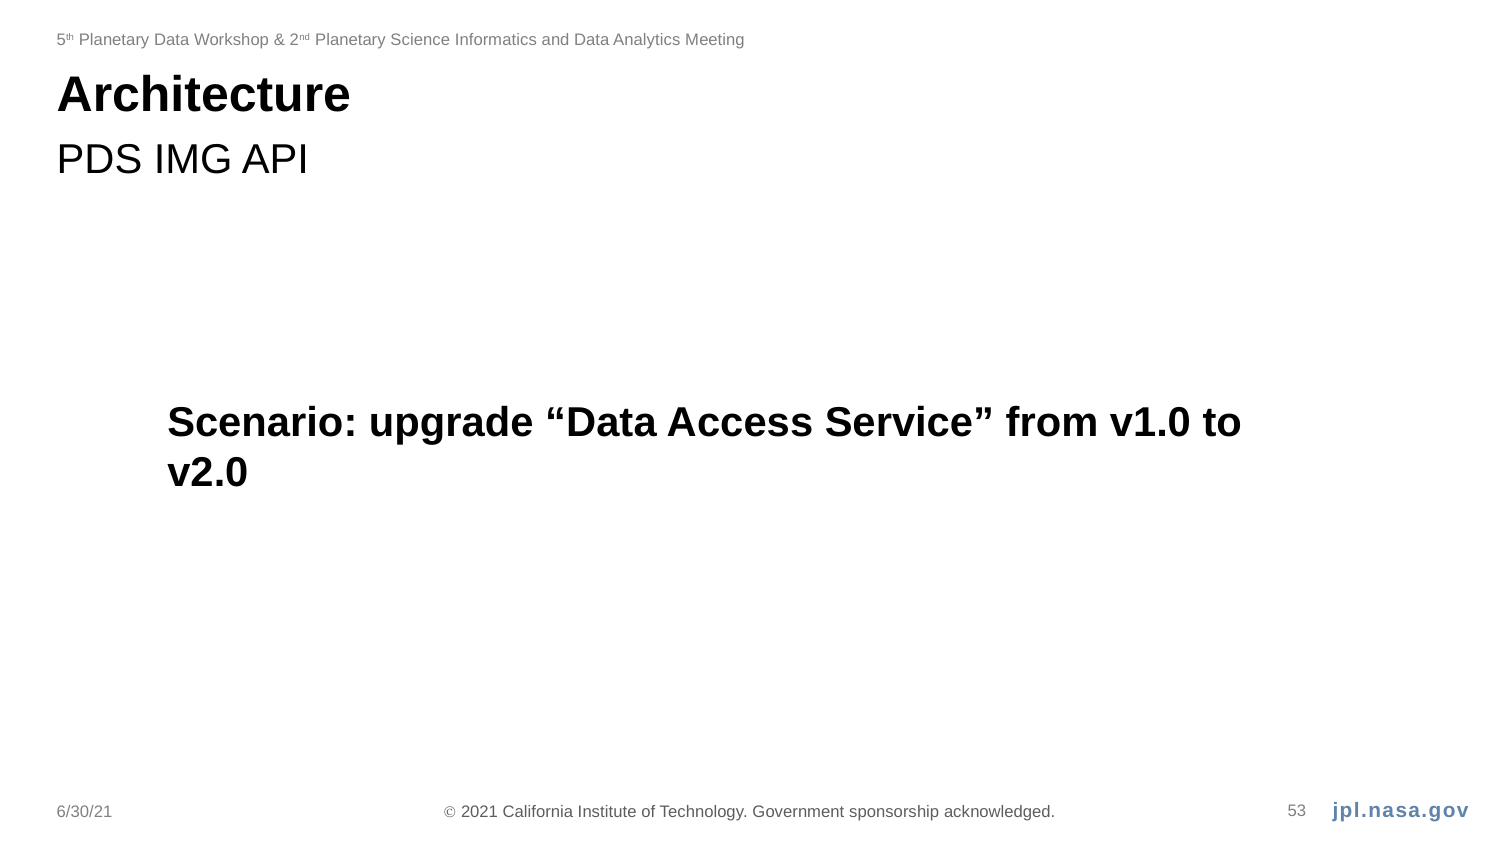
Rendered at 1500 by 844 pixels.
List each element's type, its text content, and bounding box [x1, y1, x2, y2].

list 5th Planetary Data Workshop & 2nd Planetary Science Informatics and Data Analytics Meeting [41, 21, 1439, 53]
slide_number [41, 787, 275, 833]
list PDS IMG API [41, 124, 1439, 182]
footer Ⓒ 2021 California Institute of Technology. Government sponsorship acknowledged. [275, 787, 1225, 833]
slide_number 53 [1225, 787, 1322, 833]
list Scenario: upgrade “Data Access Service” from v1.0 to v2.0 [152, 386, 1348, 457]
title Architecture [41, 53, 1439, 124]
